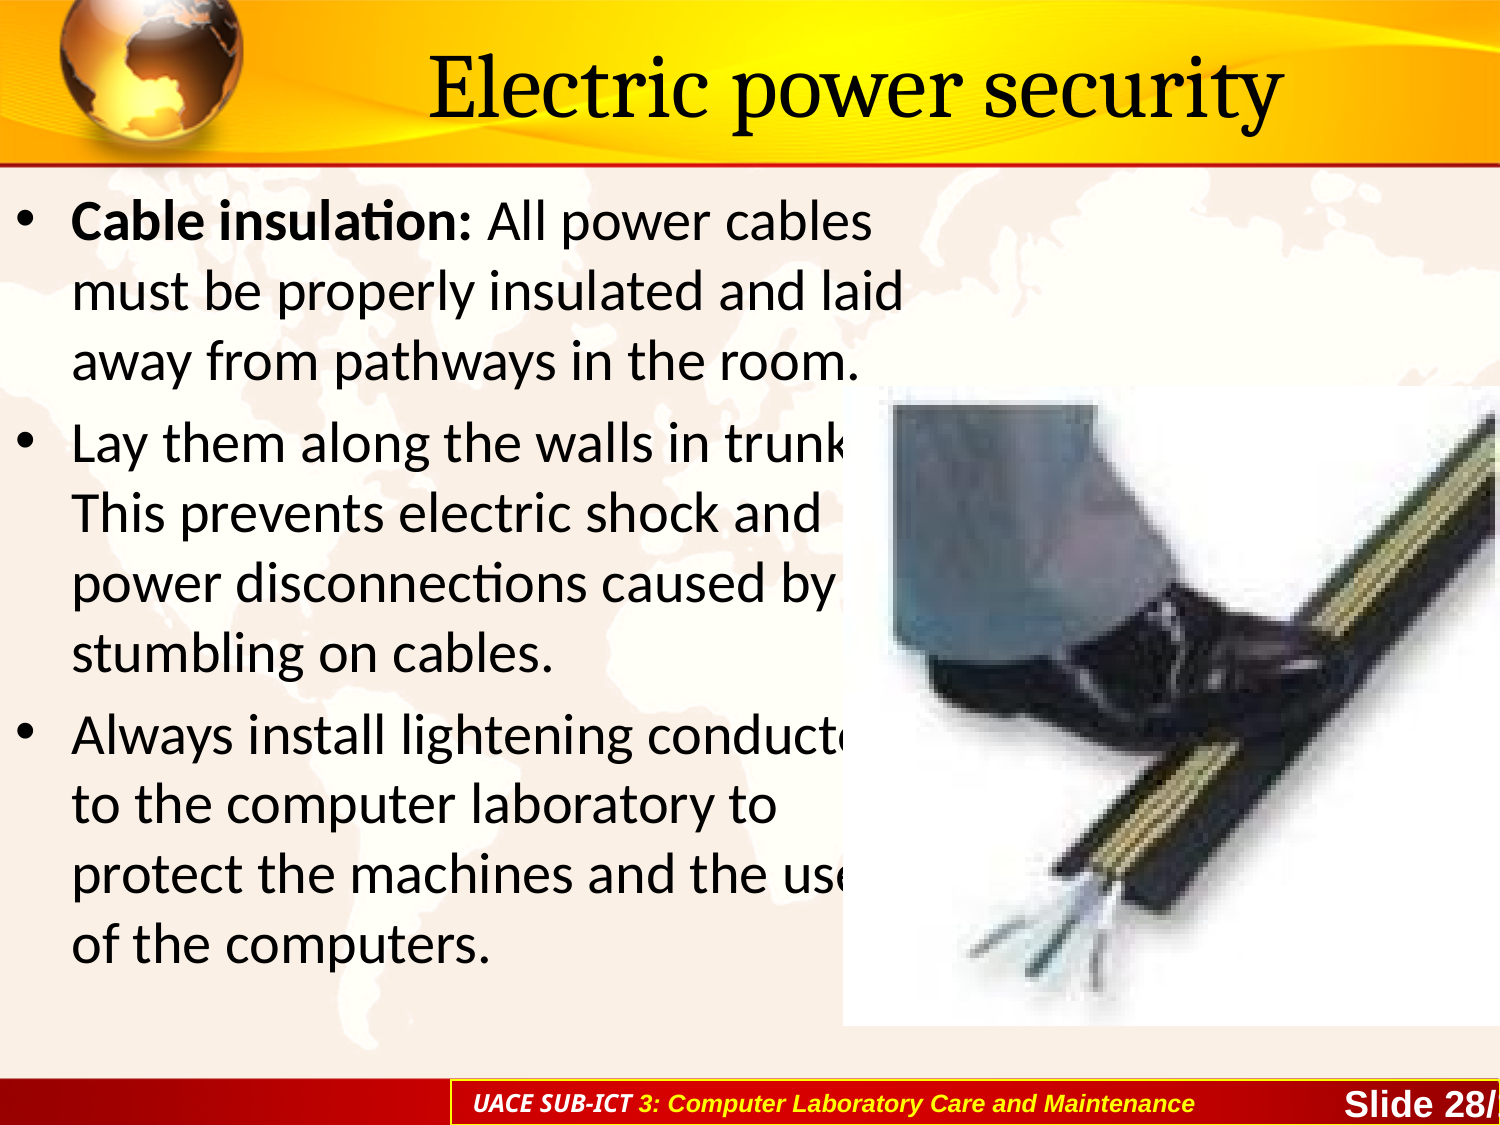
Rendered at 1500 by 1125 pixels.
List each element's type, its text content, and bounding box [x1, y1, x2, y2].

picture [452, 1081, 1499, 1124]
picture [0, 0, 1500, 1079]
picture [0, 1081, 450, 1125]
list Cable insulation: All power cables must be properly insulated and laid away from pathways in the room. Lay them along the walls in trunks. This prevents electric shock and power disconnections caused by stumbling on cables. Always install lightening conductors to the computer laboratory to protect the machines and the users of the computers. [0, 174, 938, 1081]
title Electric power security [212, 0, 1500, 163]
